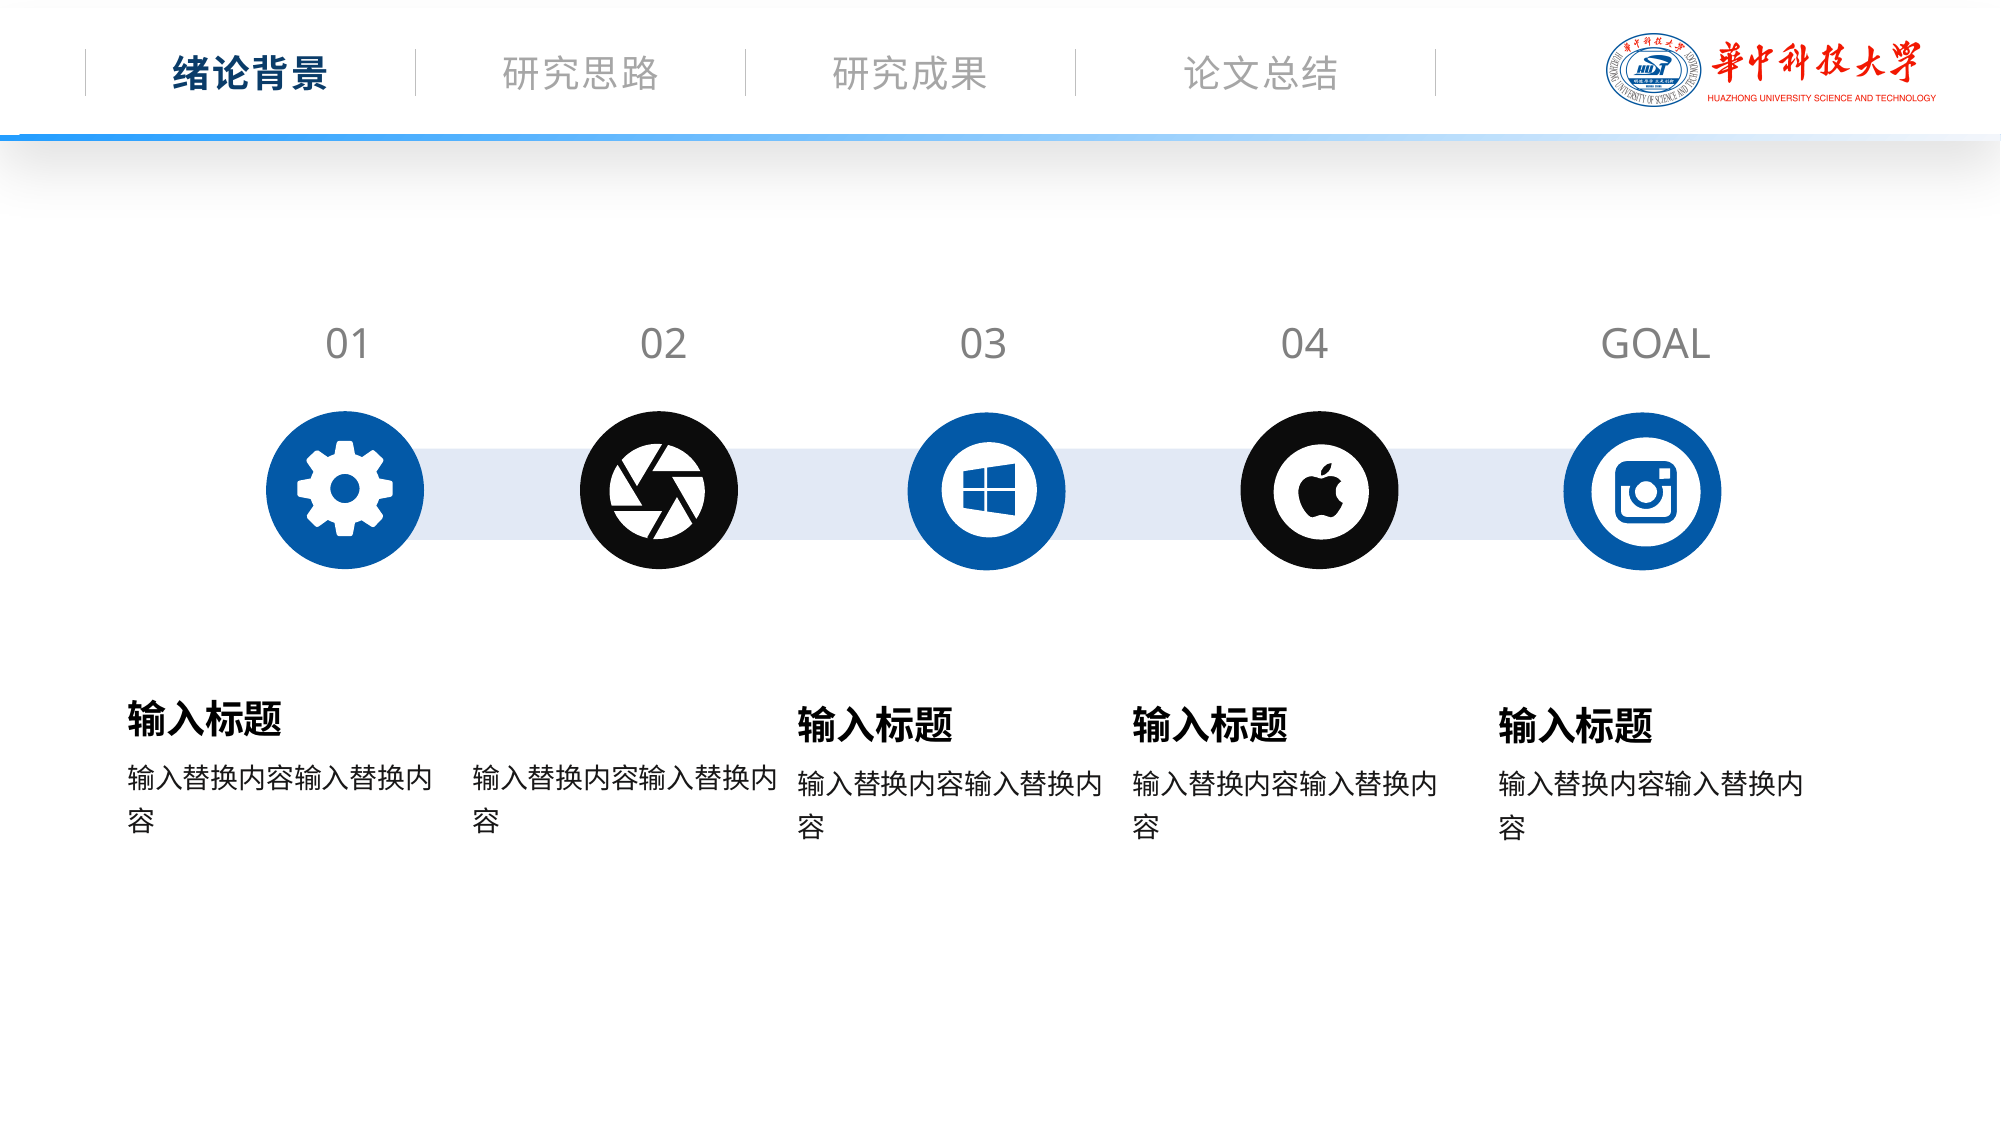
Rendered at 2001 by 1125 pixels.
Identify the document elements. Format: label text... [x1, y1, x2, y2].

text_box [409, 448, 595, 540]
text_box [1383, 448, 1578, 540]
text_box 输入替换内容输入替换内容 [782, 755, 1117, 851]
text_box 01 [310, 309, 380, 375]
text_box 输入替换内容输入替换内容 [112, 749, 449, 845]
text_box 输入标题 [1483, 693, 1820, 756]
text_box [265, 410, 426, 571]
text_box [941, 442, 1037, 538]
text_box [1591, 437, 1701, 547]
text_box [672, 476, 705, 519]
text_box 输入替换内容输入替换内容 [1117, 755, 1454, 851]
text_box 输入替换内容输入替换内容 [457, 743, 782, 845]
text_box [906, 411, 1067, 572]
text_box 02 [625, 309, 700, 375]
text_box [609, 464, 643, 506]
text_box [1273, 444, 1369, 540]
text_box 输入标题 [112, 687, 449, 749]
text_box [621, 443, 663, 487]
text_box 04 [1265, 309, 1340, 375]
text_box [723, 448, 922, 540]
text_box [1562, 411, 1723, 572]
text_box [613, 511, 663, 539]
text_box 03 [944, 309, 1021, 375]
text_box [1239, 410, 1400, 571]
text_box 输入标题 [782, 693, 1117, 755]
text_box [653, 497, 693, 540]
text_box [579, 410, 739, 571]
text_box [652, 444, 701, 472]
text_box [297, 440, 393, 537]
text_box GOAL [1585, 309, 1700, 375]
text_box 输入标题 [1117, 693, 1454, 755]
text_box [0, 7, 2000, 141]
text_box [1051, 448, 1256, 540]
text_box 输入替换内容输入替换内容 [1483, 756, 1820, 852]
